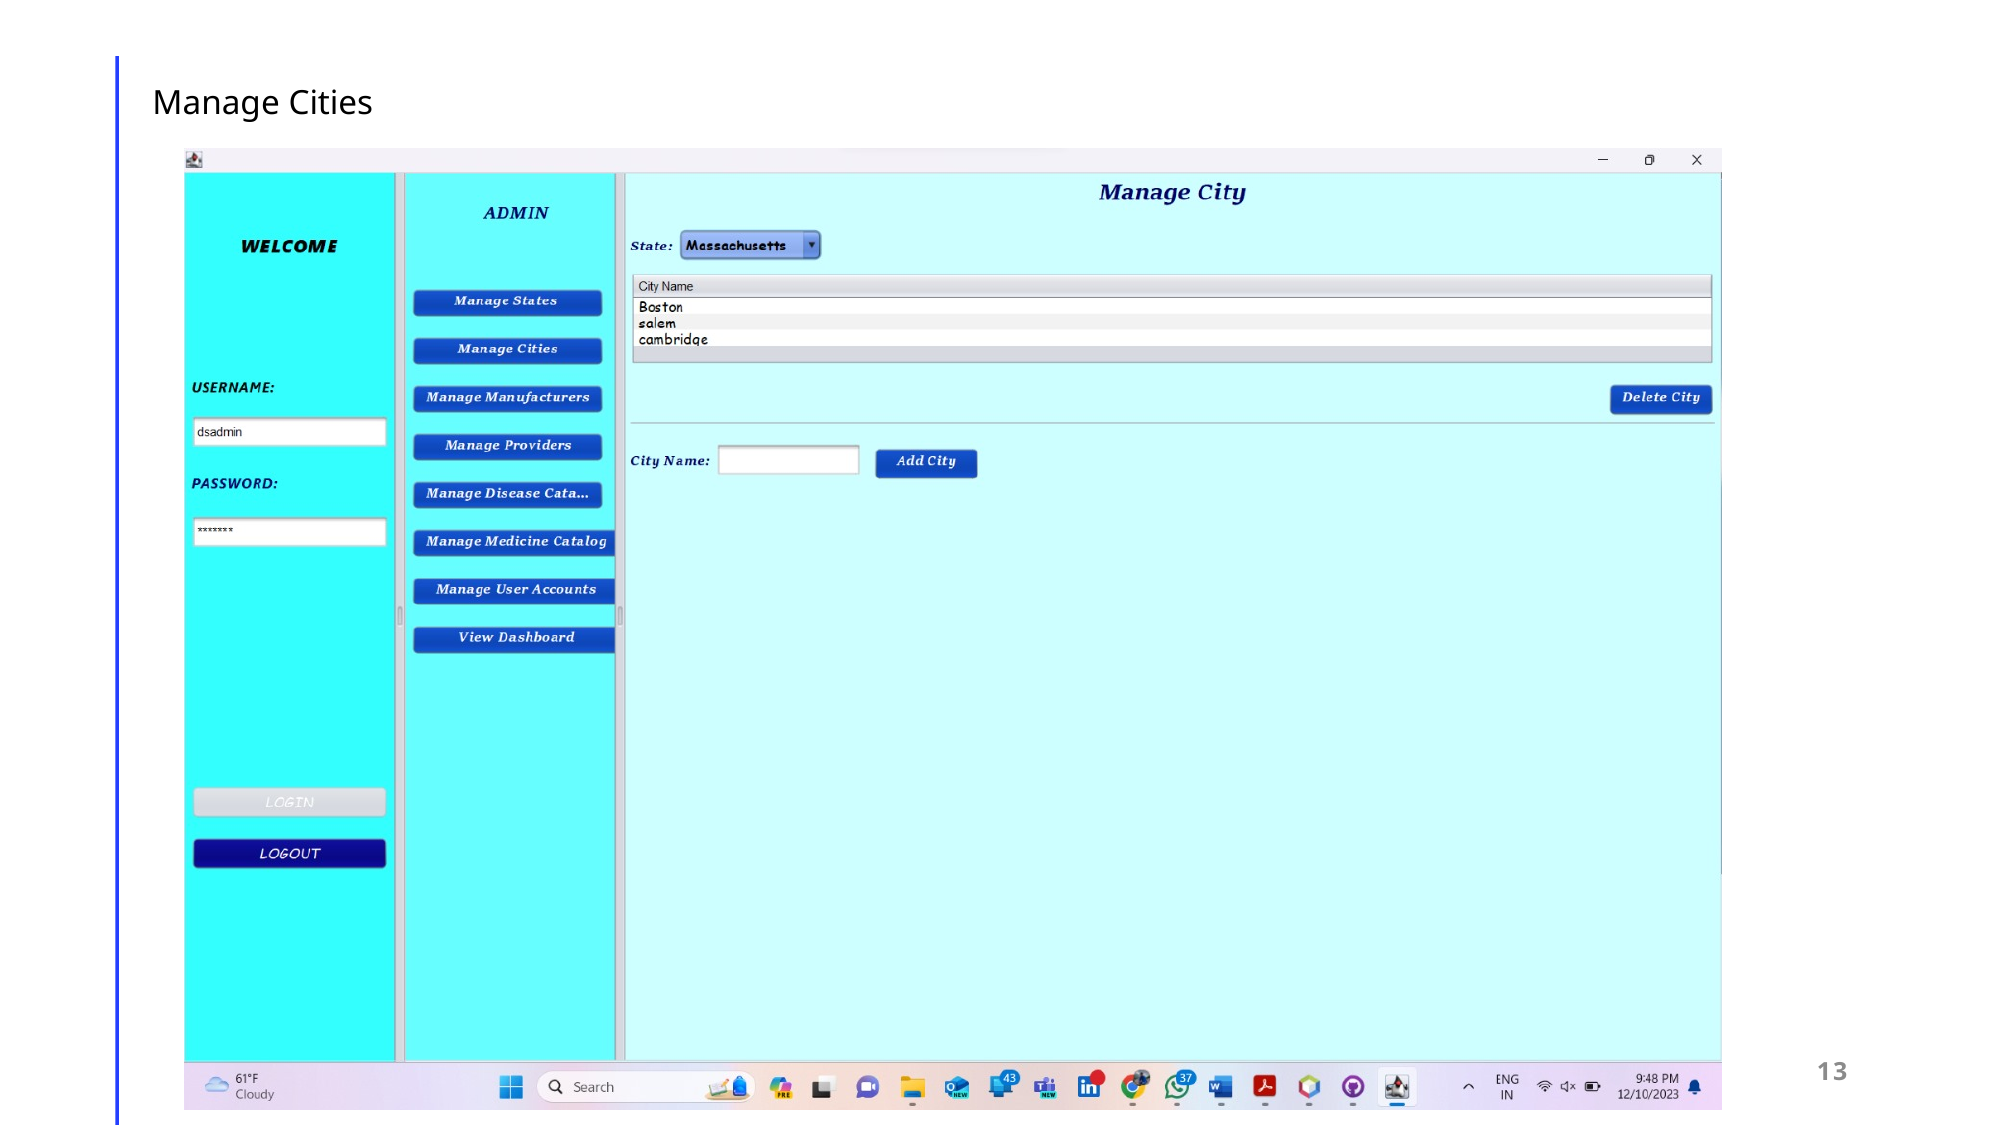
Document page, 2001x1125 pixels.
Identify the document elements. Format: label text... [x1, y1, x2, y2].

picture [184, 148, 1722, 1110]
title Manage Cities [137, 59, 1863, 149]
slide_number 13 [1722, 1042, 1863, 1103]
